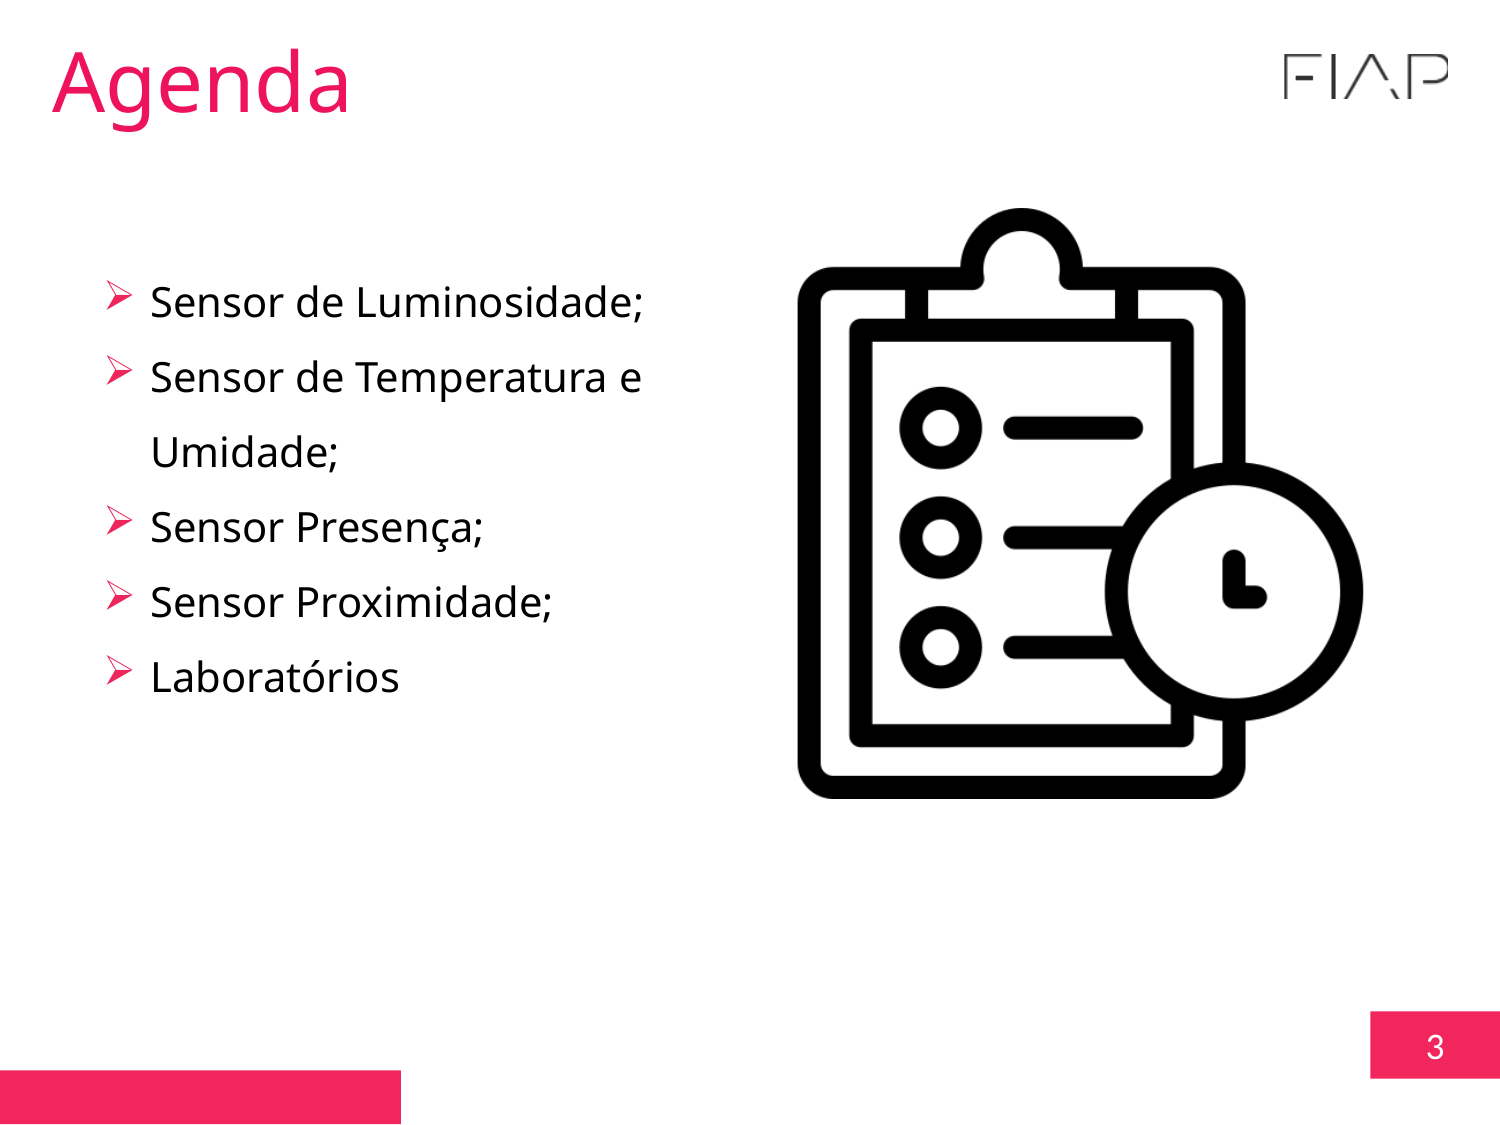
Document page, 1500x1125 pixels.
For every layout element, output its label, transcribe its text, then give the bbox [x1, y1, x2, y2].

text_box Sensor de Luminosidade; Sensor de Temperatura e Umidade; Sensor Presença; Sensor Proximidade; Laboratórios [88, 243, 785, 709]
text_box Agenda [37, 21, 1075, 137]
picture [785, 208, 1376, 799]
